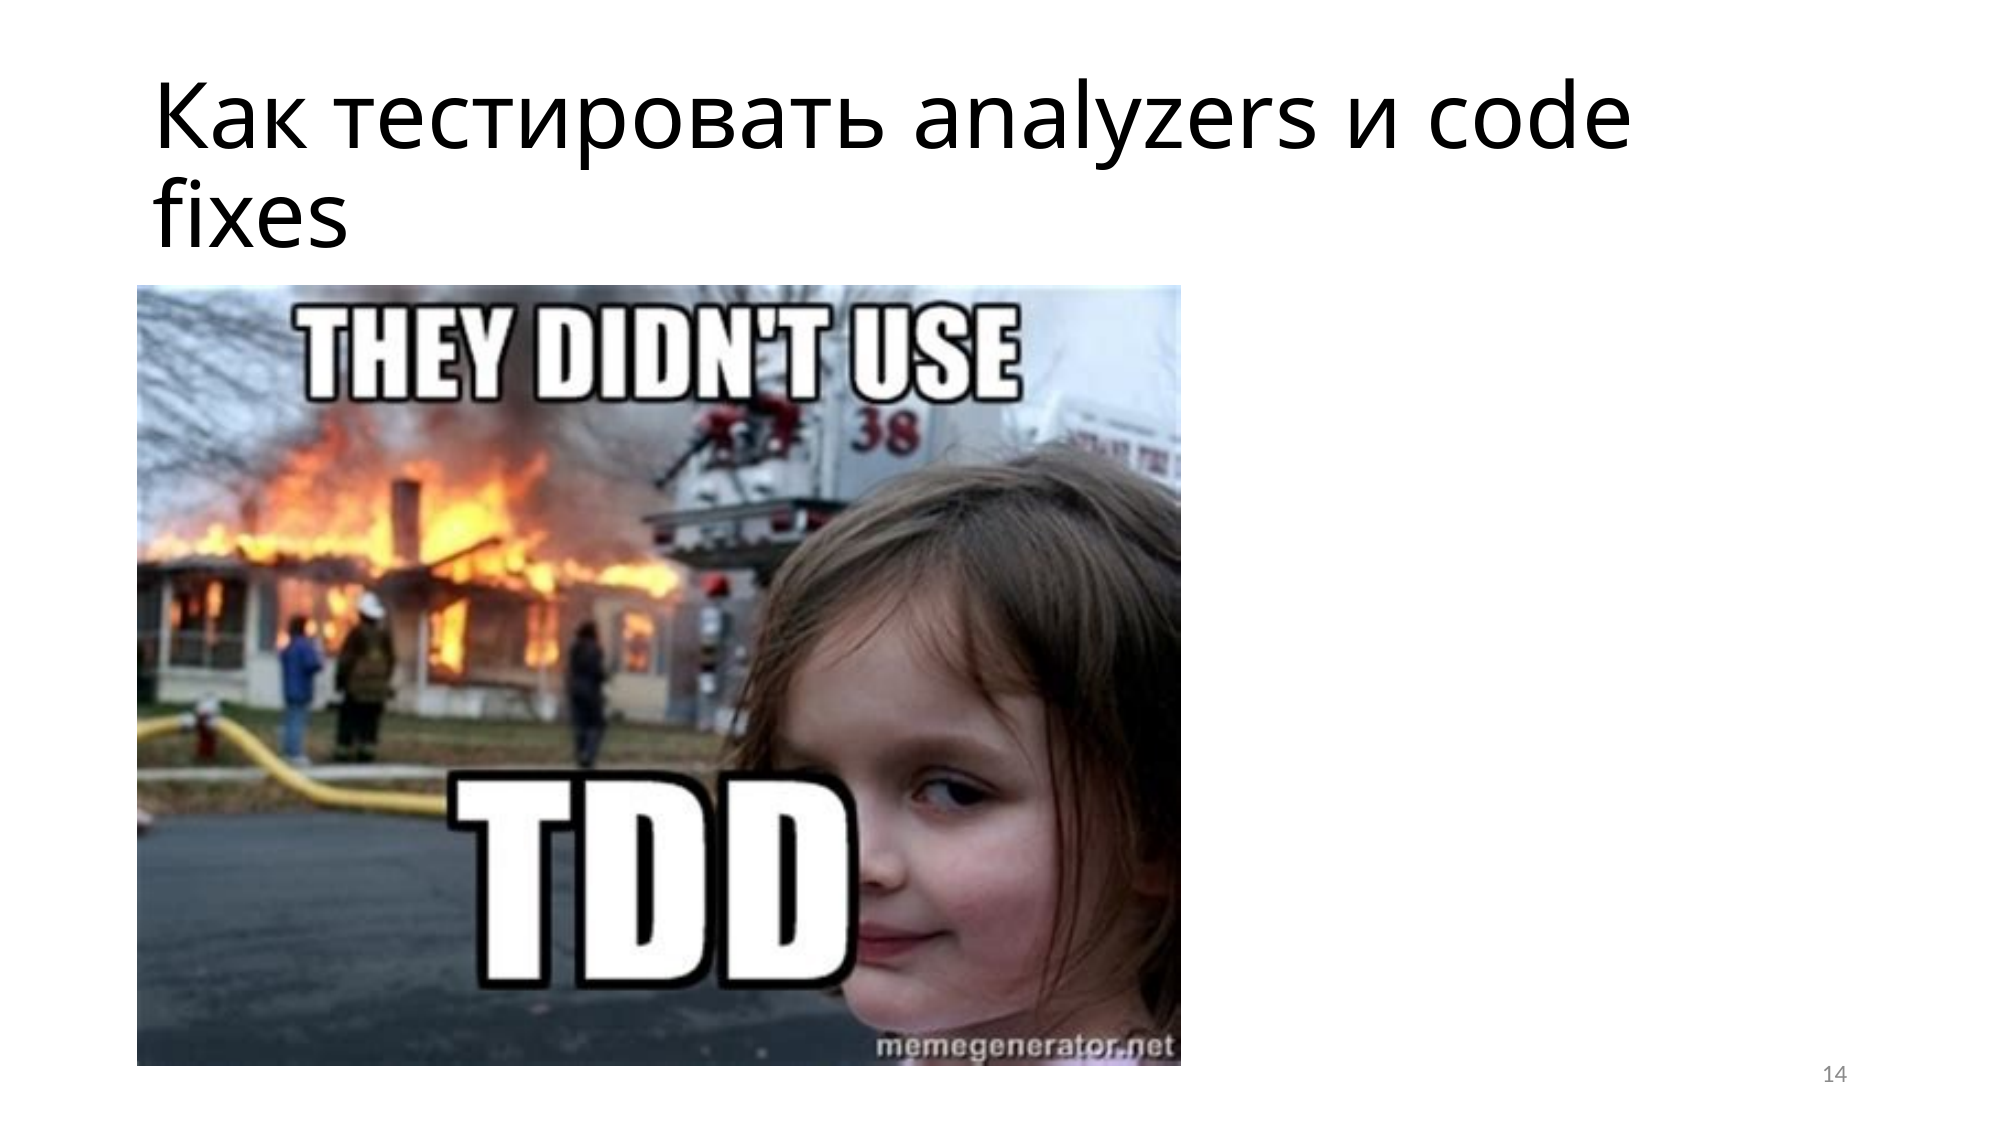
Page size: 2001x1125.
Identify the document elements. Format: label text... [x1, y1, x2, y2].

slide_number 14 [1412, 1042, 1863, 1103]
title Как тестировать analyzers и code fixes [137, 59, 1863, 278]
picture [137, 285, 1181, 1066]
